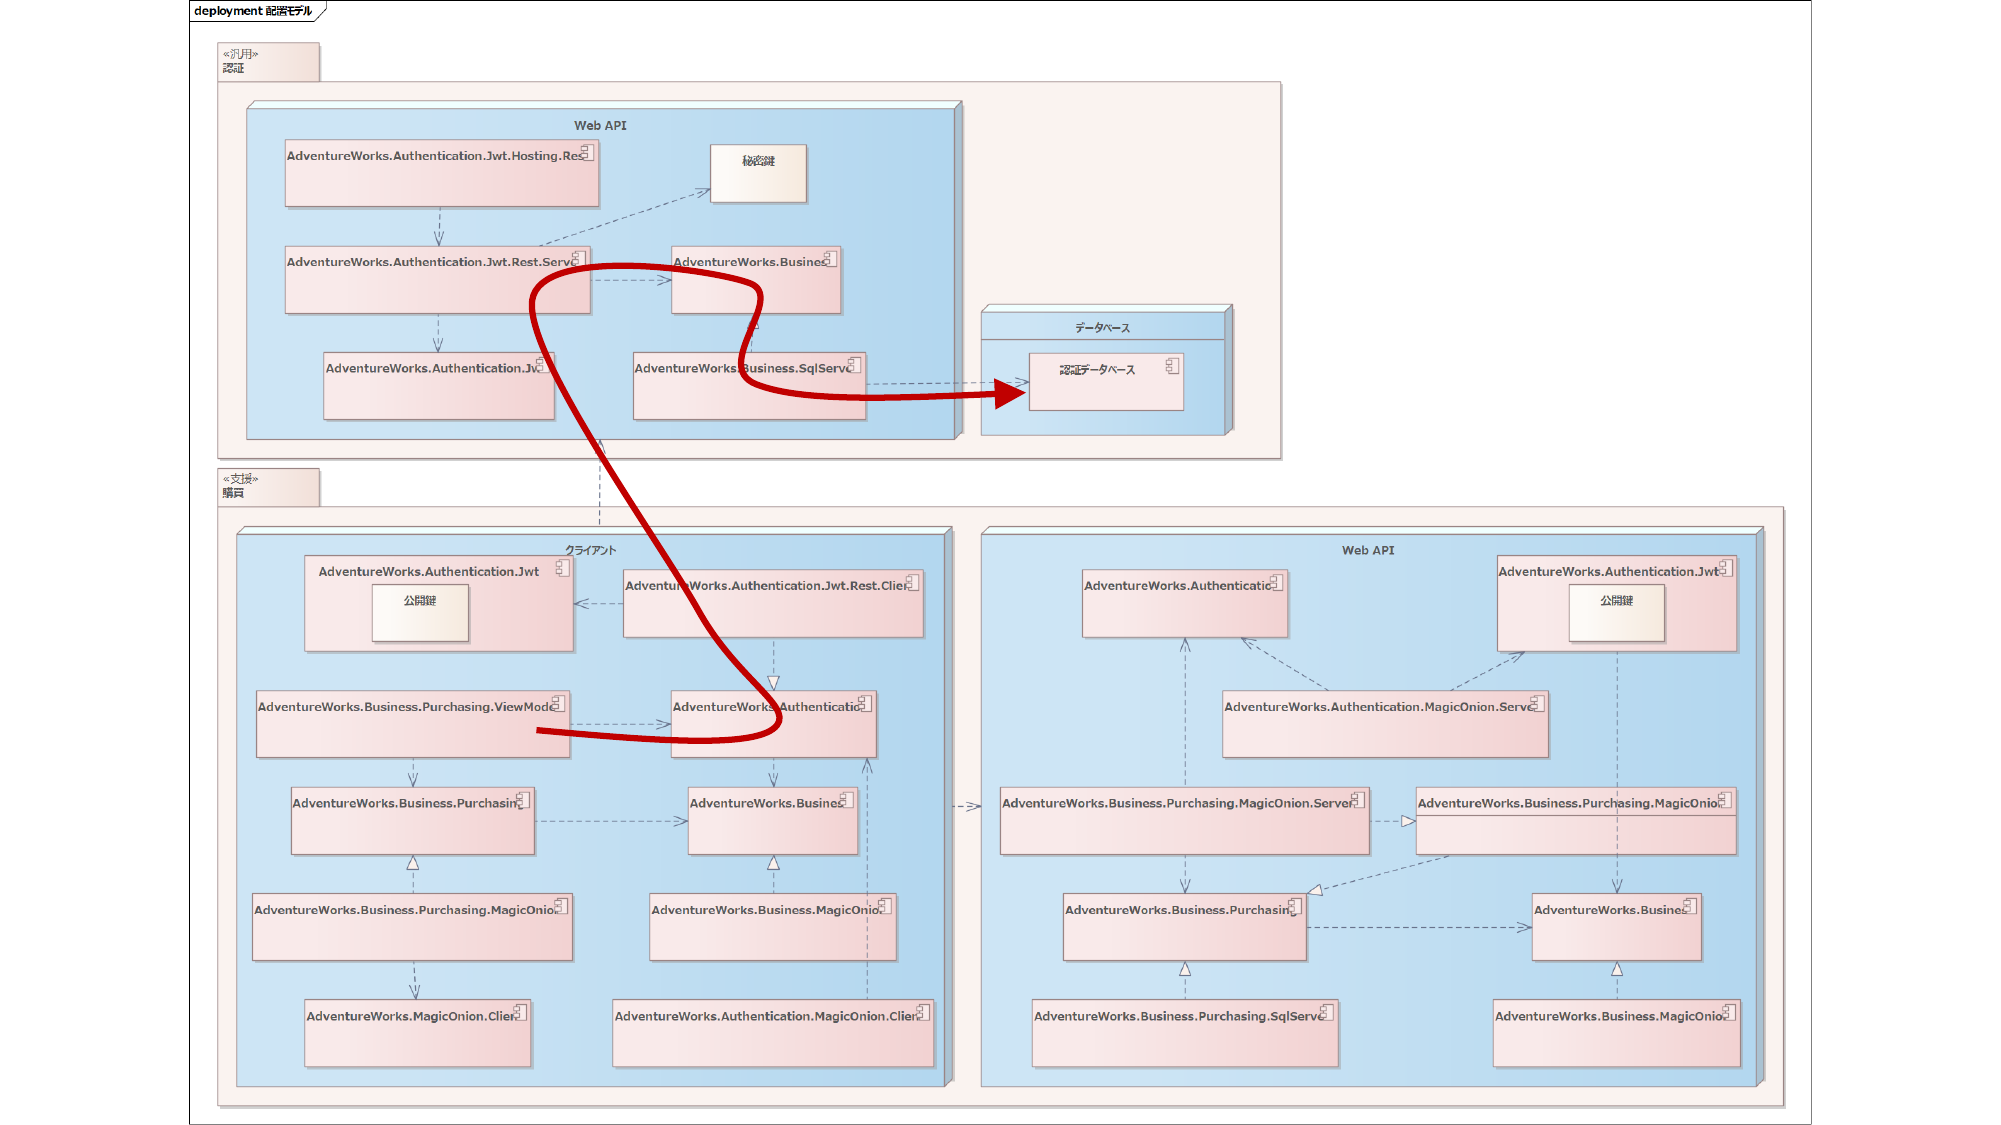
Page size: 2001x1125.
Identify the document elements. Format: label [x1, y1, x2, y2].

picture [188, 0, 1812, 1125]
